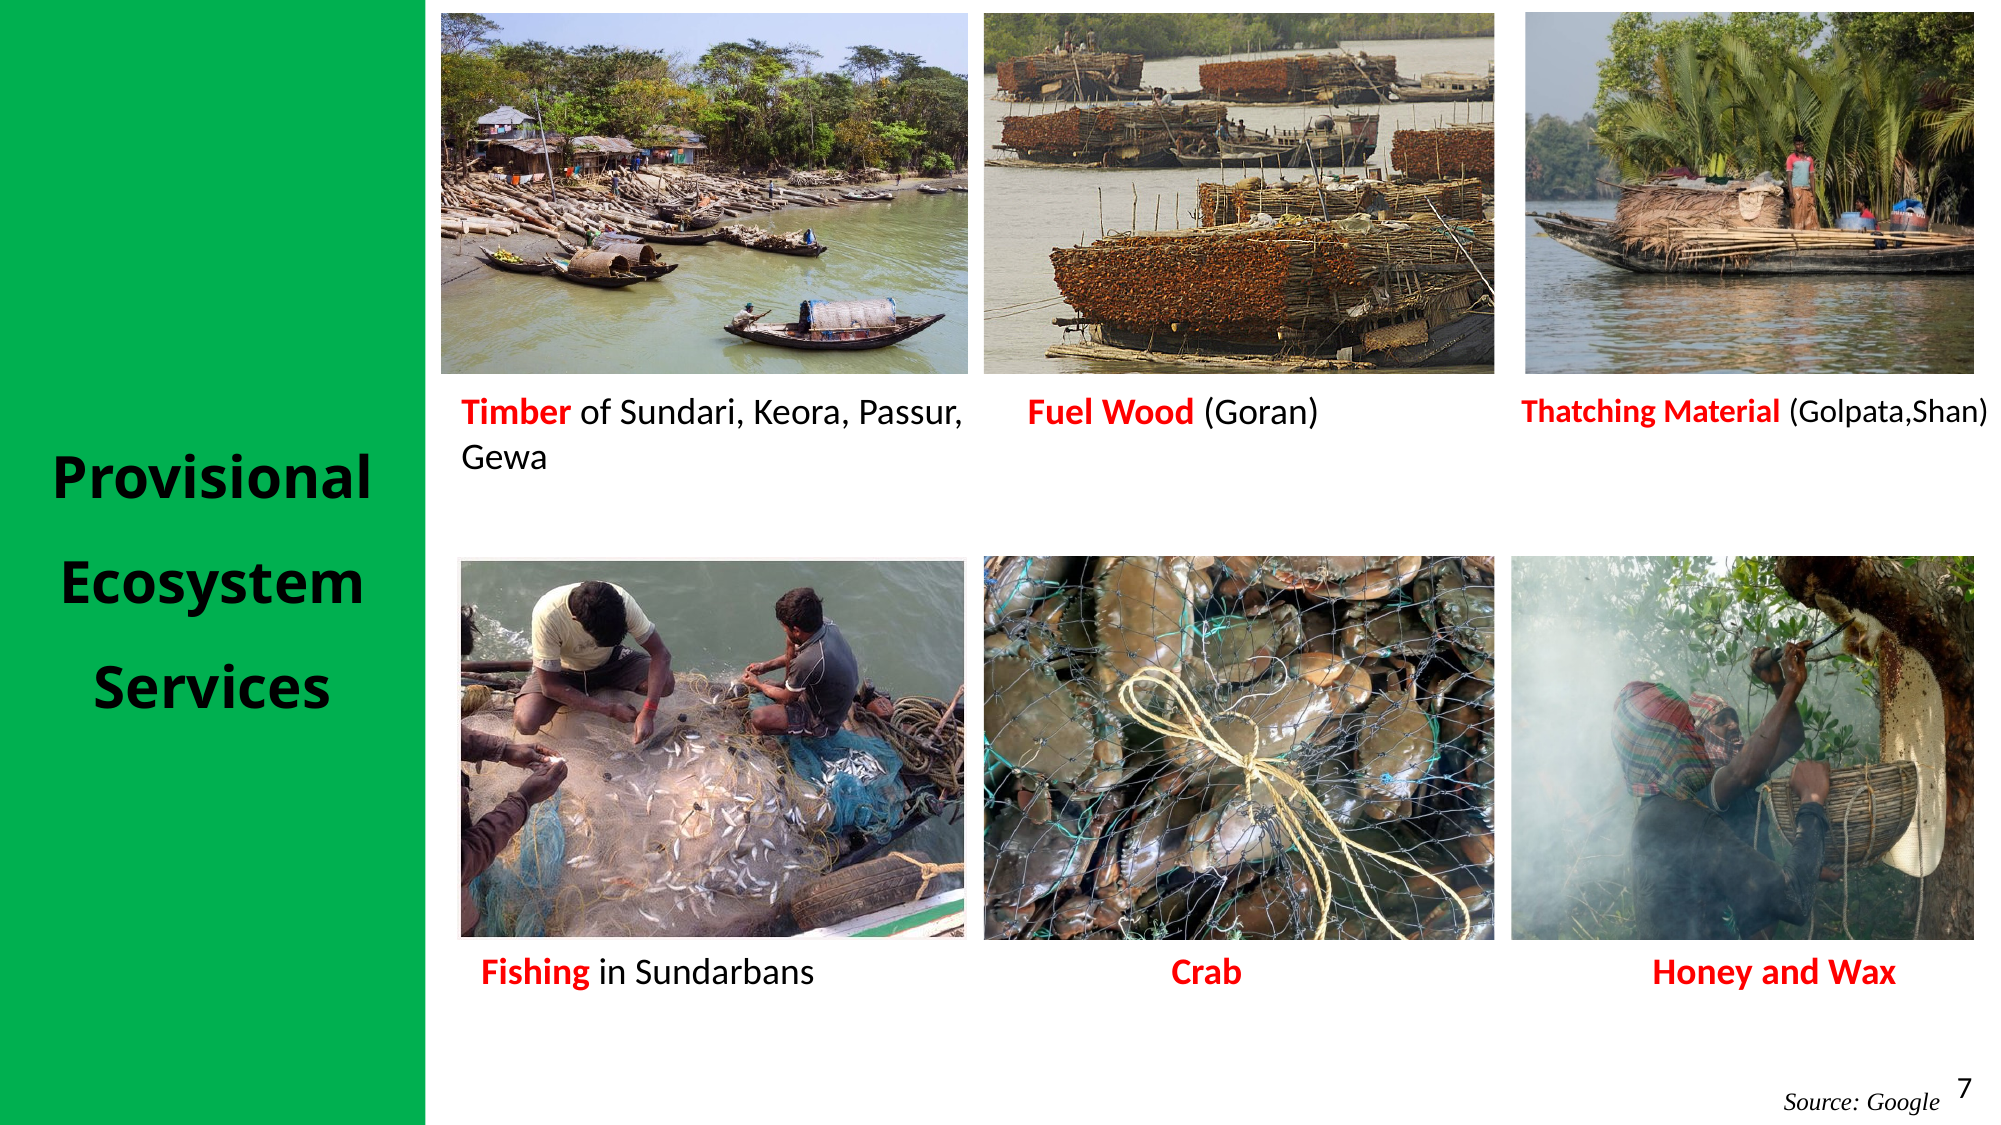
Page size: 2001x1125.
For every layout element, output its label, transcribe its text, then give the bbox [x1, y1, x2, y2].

text_box Fuel Wood (Goran) [1013, 379, 1465, 440]
text_box Crab [1156, 940, 1351, 1000]
text_box Source: Google [1769, 1078, 2000, 1123]
text_box Timber of Sundari, Keora, Passur, Gewa [446, 379, 1017, 485]
picture [983, 13, 1495, 374]
picture [441, 13, 968, 374]
title Provisional Ecosystem Services [0, 0, 426, 1125]
text_box Fishing in Sundarbans [466, 939, 1014, 1000]
picture [1511, 556, 1974, 940]
picture [983, 556, 1495, 940]
text_box Thatching Material (Golpata,Shan) [1506, 382, 2000, 437]
picture [1525, 12, 1974, 374]
text_box Honey and Wax [1637, 940, 1913, 1000]
picture [457, 556, 967, 940]
text_box 7 [1942, 1060, 2000, 1112]
